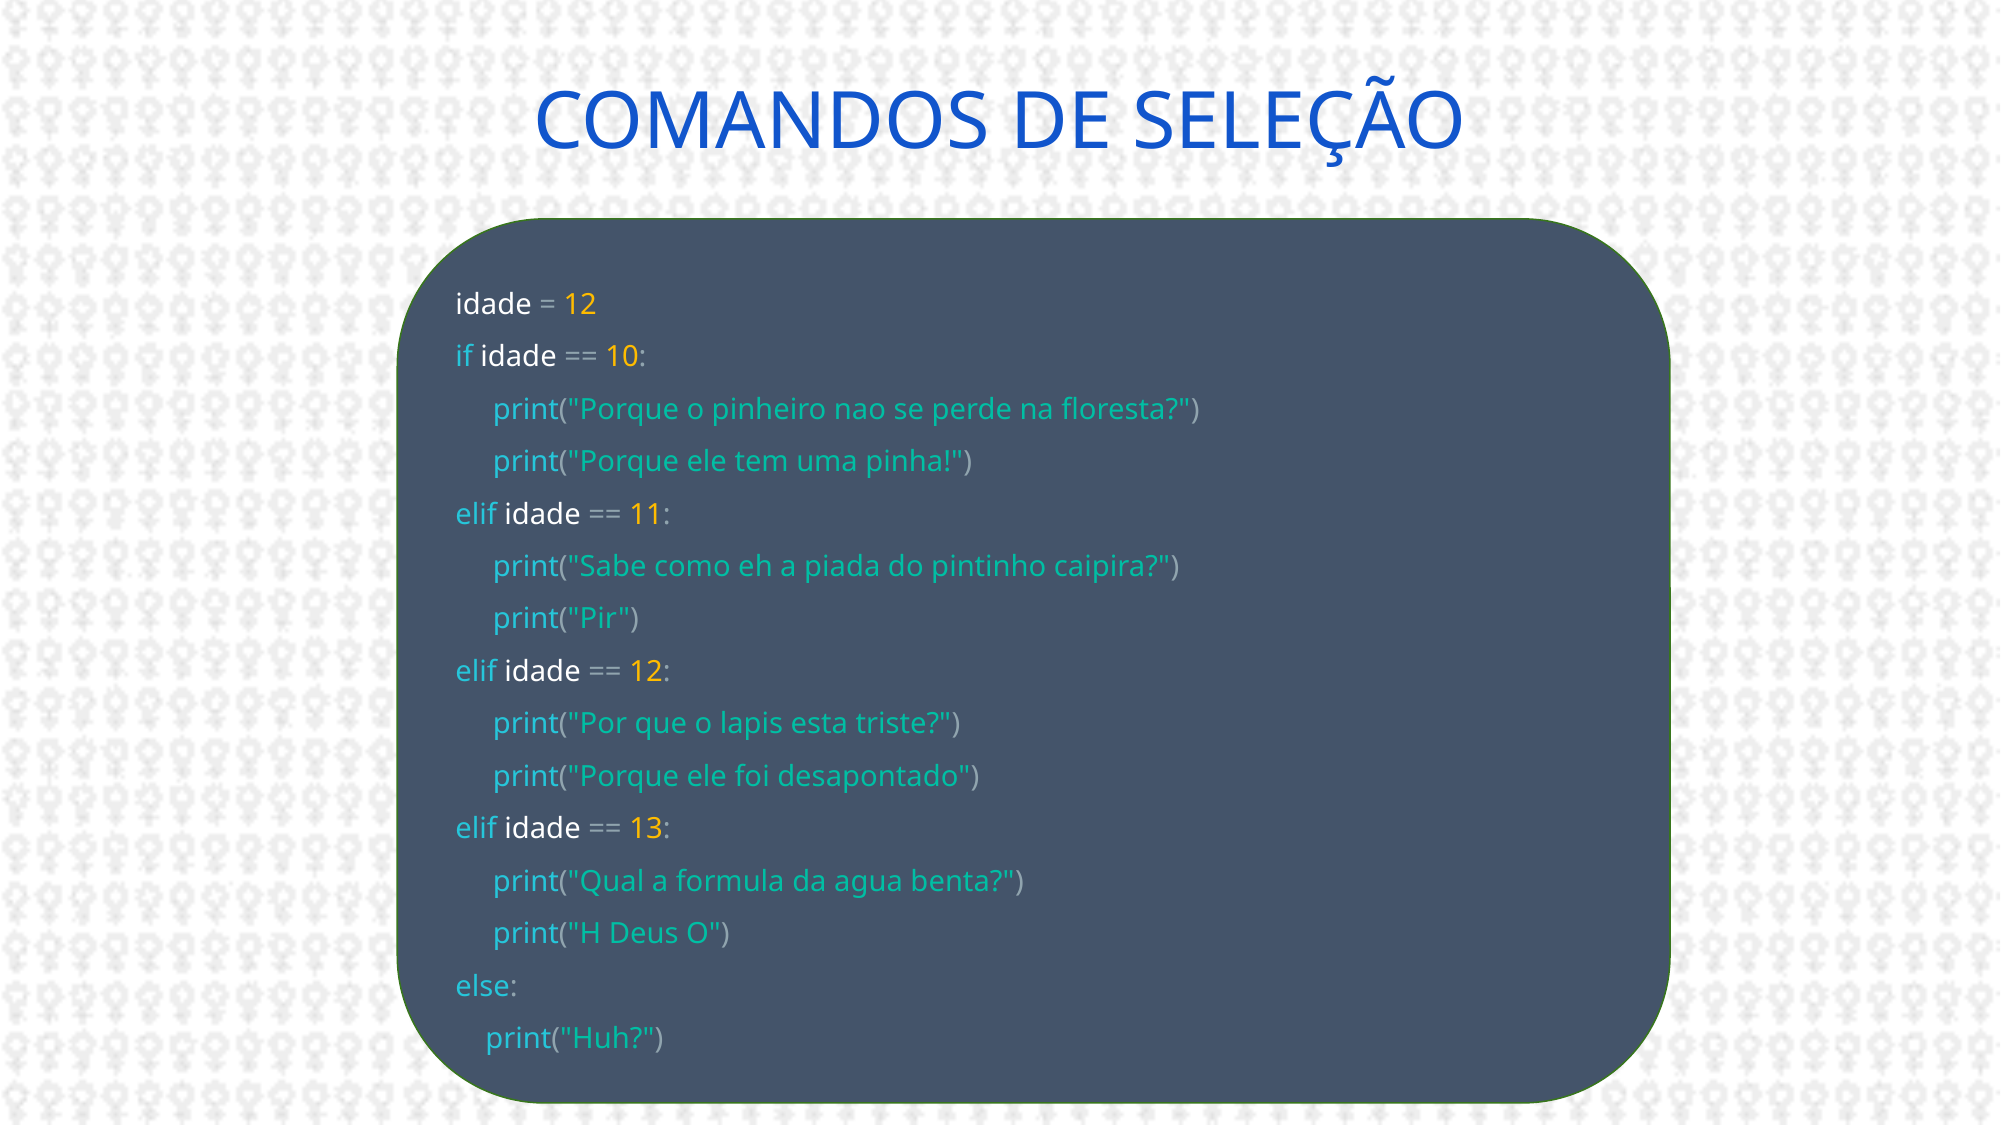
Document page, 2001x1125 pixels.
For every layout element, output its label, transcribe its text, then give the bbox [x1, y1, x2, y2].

text_box idade = 12 if idade == 10: print("Porque o pinheiro nao se perde na floresta?") print("Porque ele tem uma pinha!") elif idade == 11: print("Sabe como eh a piada do pintinho caipira?") print("Pir") elif idade == 12: print("Por que o lapis esta triste?") print("Porque ele foi desapontado") elif idade == 13: print("Qual a formula da agua benta?") print("H Deus O") else: print("Huh?") [397, 218, 1671, 1103]
picture [0, 0, 2001, 1125]
title COMANDOS DE SELEÇÃO [0, 53, 2000, 174]
